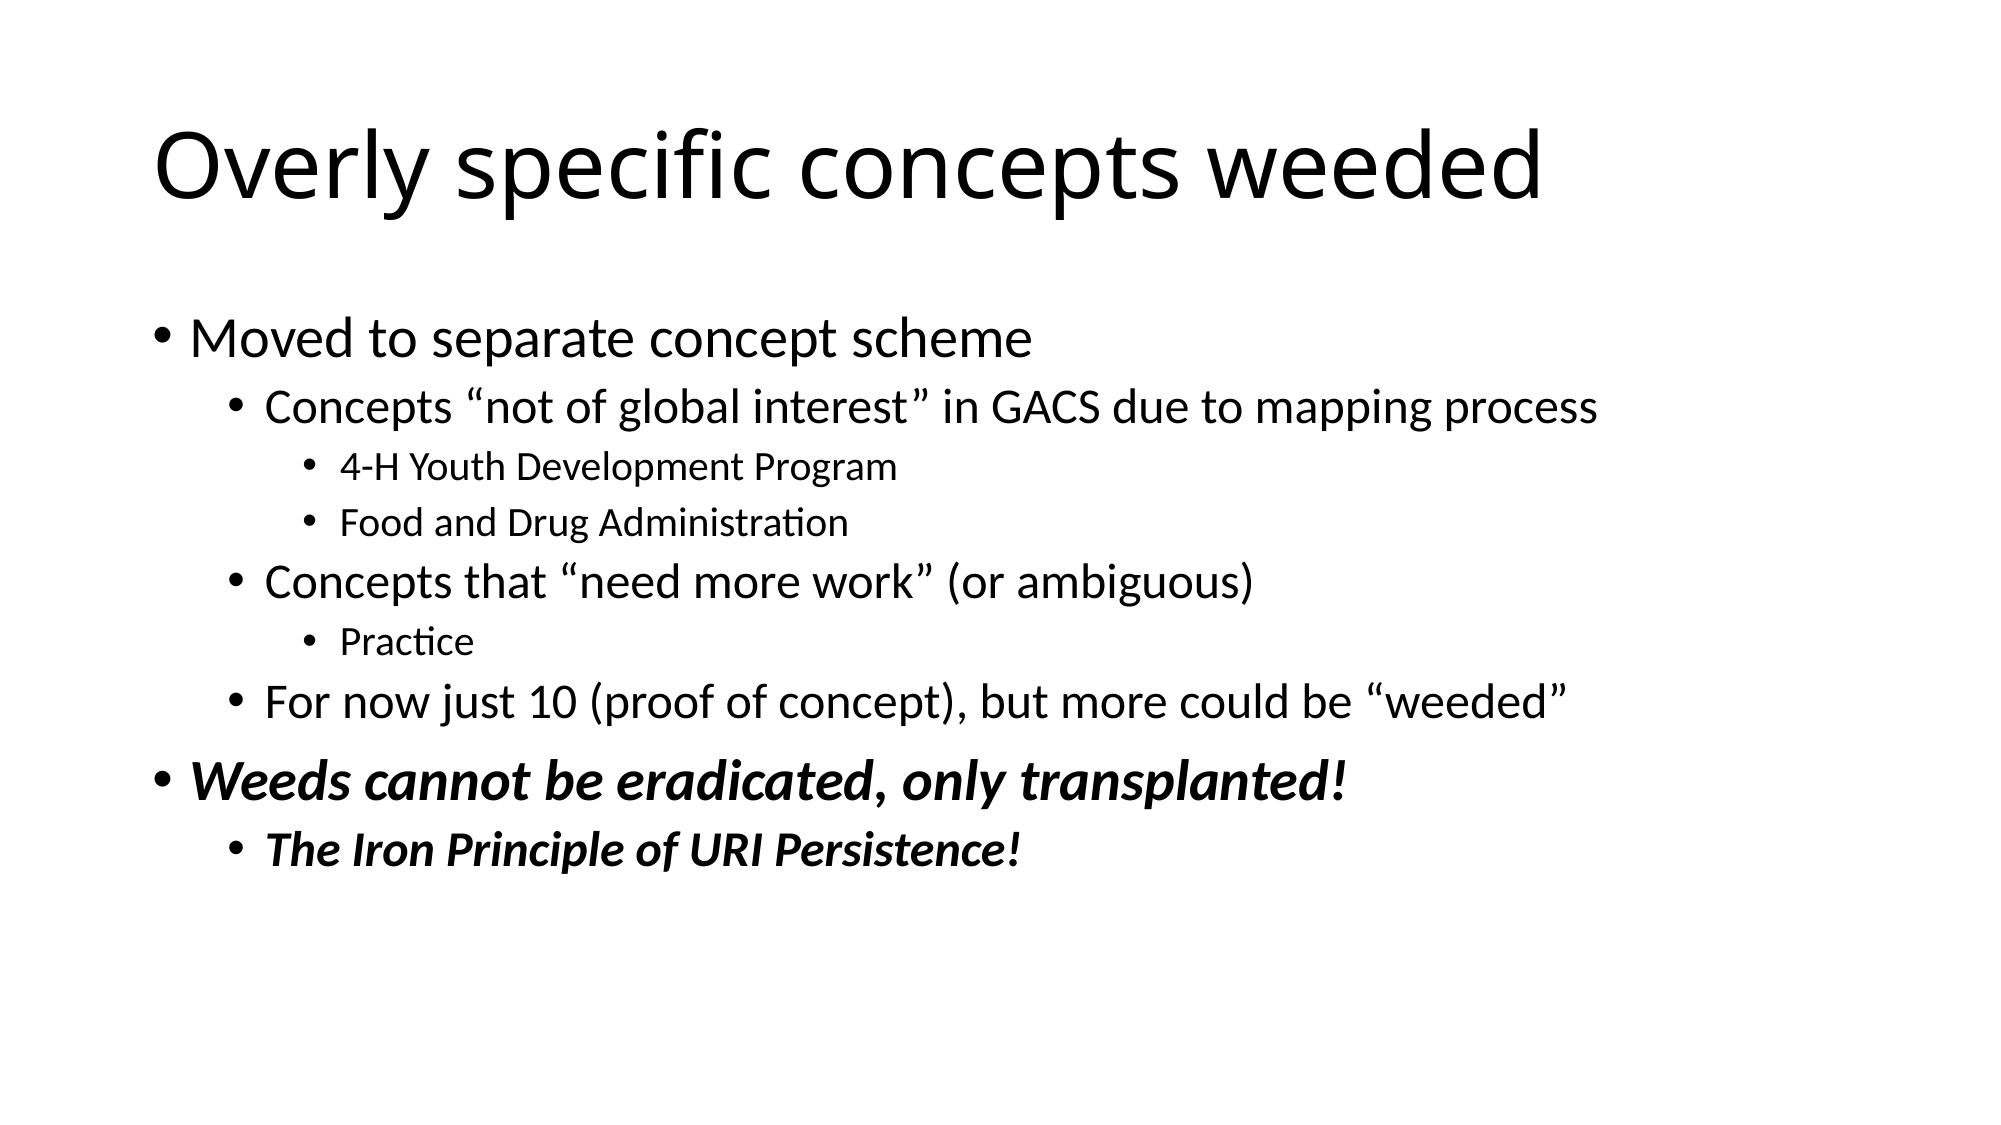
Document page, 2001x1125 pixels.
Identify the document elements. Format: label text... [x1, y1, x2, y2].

title Overly specific concepts weeded [137, 59, 1863, 278]
list Moved to separate concept scheme Concepts “not of global interest” in GACS due to mapping process 4-H Youth Development Program Food and Drug Administration Concepts that “need more work” (or ambiguous) Practice For now just 10 (proof of concept), but more could be “weeded” Weeds cannot be eradicated, only transplanted! The Iron Principle of URI Persistence! [137, 299, 1863, 1014]
